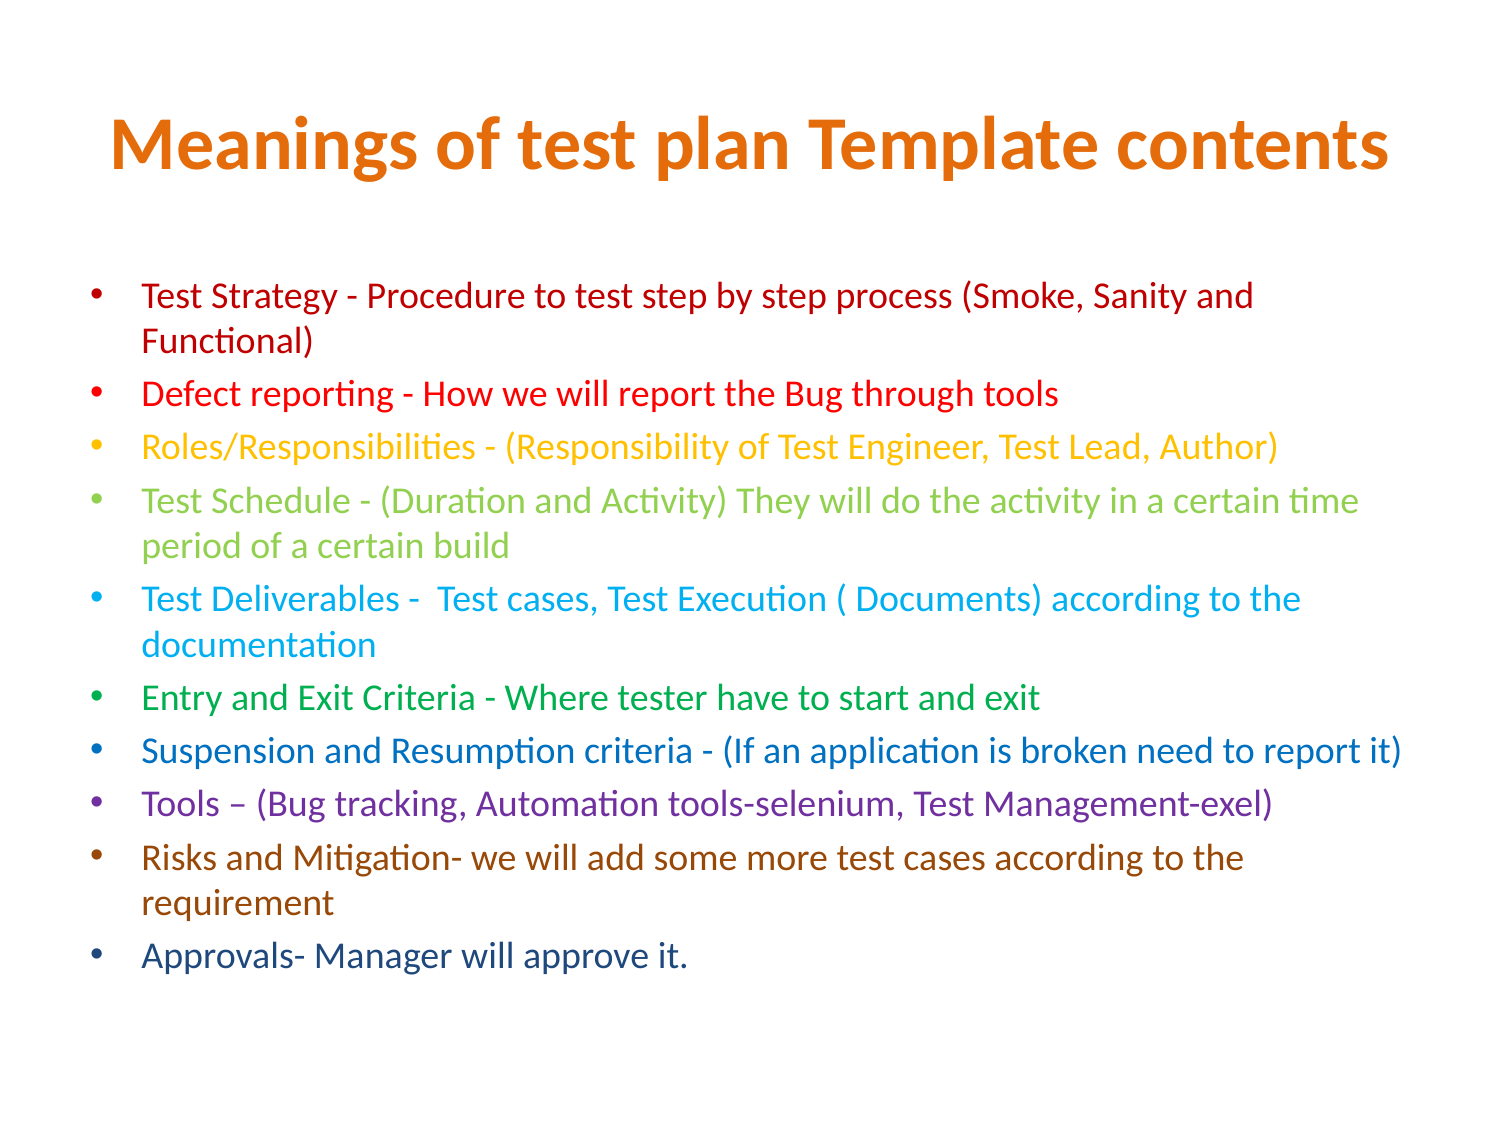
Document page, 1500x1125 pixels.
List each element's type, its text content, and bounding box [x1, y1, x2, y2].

list Test Strategy - Procedure to test step by step process (Smoke, Sanity and Functional) Defect reporting - How we will report the Bug through tools Roles/Responsibilities - (Responsibility of Test Engineer, Test Lead, Author) Test Schedule - (Duration and Activity) They will do the activity in a certain time period of a certain build Test Deliverables - Test cases, Test Execution ( Documents) according to the documentation Entry and Exit Criteria - Where tester have to start and exit Suspension and Resumption criteria - (If an application is broken need to report it) Tools – (Bug tracking, Automation tools-selenium, Test Management-exel) Risks and Mitigation- we will add some more test cases according to the requirement Approvals- Manager will approve it. [75, 262, 1425, 1005]
title Meanings of test plan Template contents [75, 45, 1425, 233]
